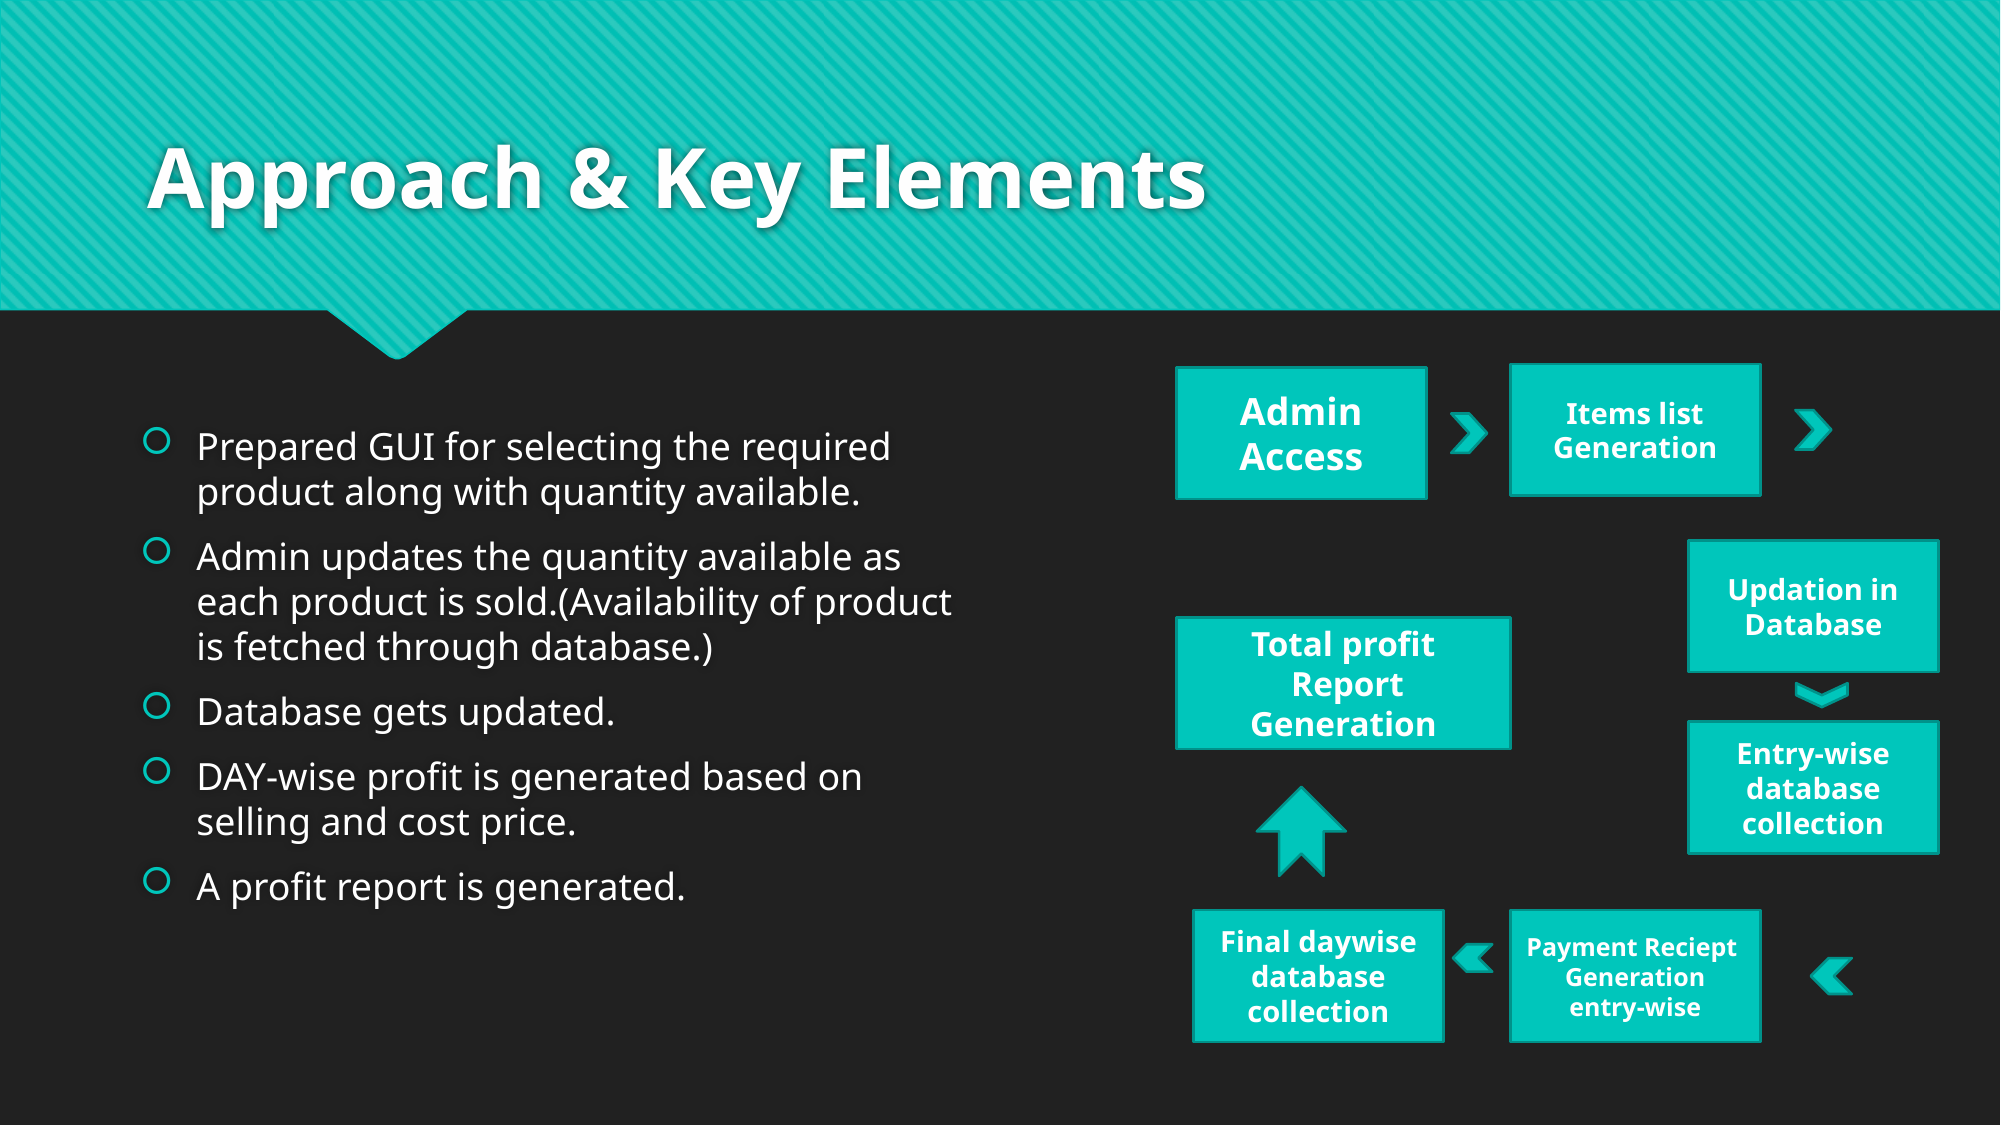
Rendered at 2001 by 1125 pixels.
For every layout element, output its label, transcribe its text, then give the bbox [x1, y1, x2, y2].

text_box Payment Reciept Generation entry-wise [1509, 909, 1762, 1043]
text_box Final daywise database collection [1192, 909, 1445, 1043]
text_box [1794, 408, 1833, 451]
text_box [1450, 412, 1489, 455]
text_box Entry-wise database collection [1687, 720, 1940, 855]
text_box [1794, 681, 1849, 709]
text_box Items list Generation [1509, 363, 1762, 497]
text_box [1809, 956, 1853, 996]
text_box Admin Access [1175, 366, 1428, 500]
text_box Total profit Report Generation [1175, 616, 1512, 750]
title Approach & Key Elements [132, 73, 1868, 233]
list Prepared GUI for selecting the required product along with quantity available. Admin updates the quantity available as each product is sold.(Availability of product is fetched through database.) Database gets updated. DAY-wise profit is generated based on selling and cost price. A profit report is generated. [125, 432, 1001, 1030]
text_box [1451, 942, 1494, 973]
text_box Updation in Database [1687, 539, 1940, 673]
text_box [1255, 785, 1348, 878]
